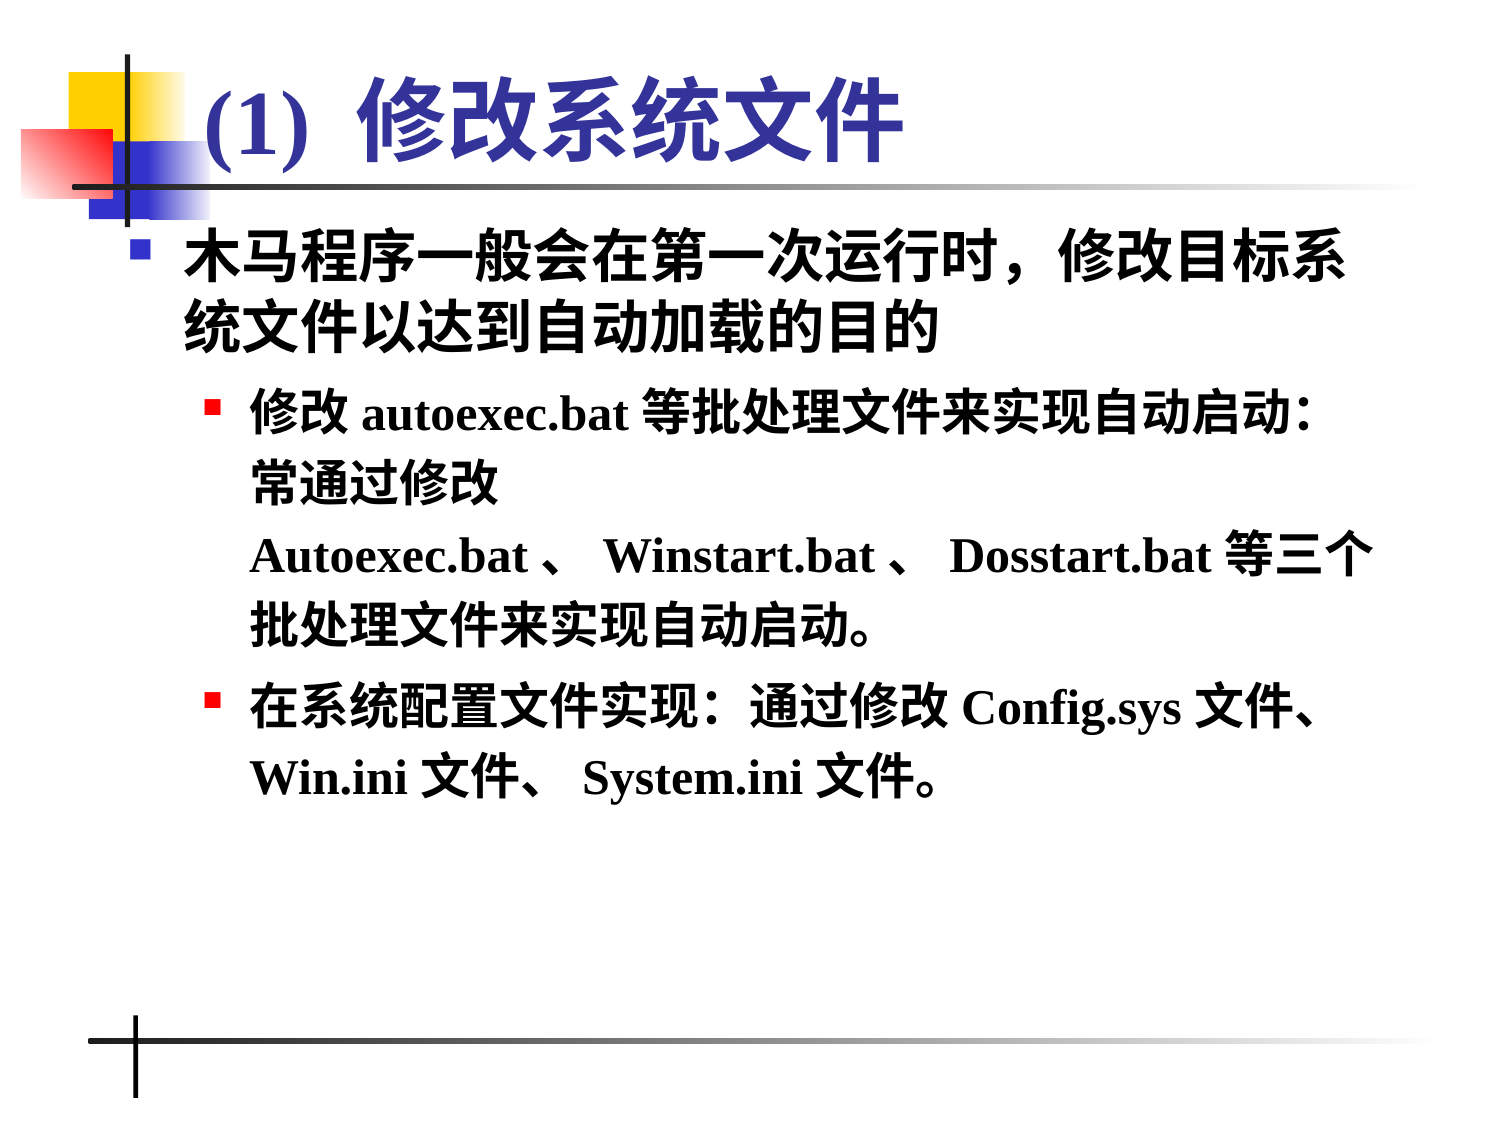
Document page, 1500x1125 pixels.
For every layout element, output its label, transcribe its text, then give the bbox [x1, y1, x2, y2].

title (1) 修改系统文件 [188, 23, 1468, 181]
list 木马程序一般会在第一次运行时，修改目标系统文件以达到自动加载的目的 修改autoexec.bat等批处理文件来实现自动启动：常通过修改Autoexec.bat、Winstart.bat、Dosstart.bat等三个批处理文件来实现自动启动。 在系统配置文件实现：通过修改Config.sys文件、Win.ini文件、System.ini文件。 [111, 210, 1400, 938]
